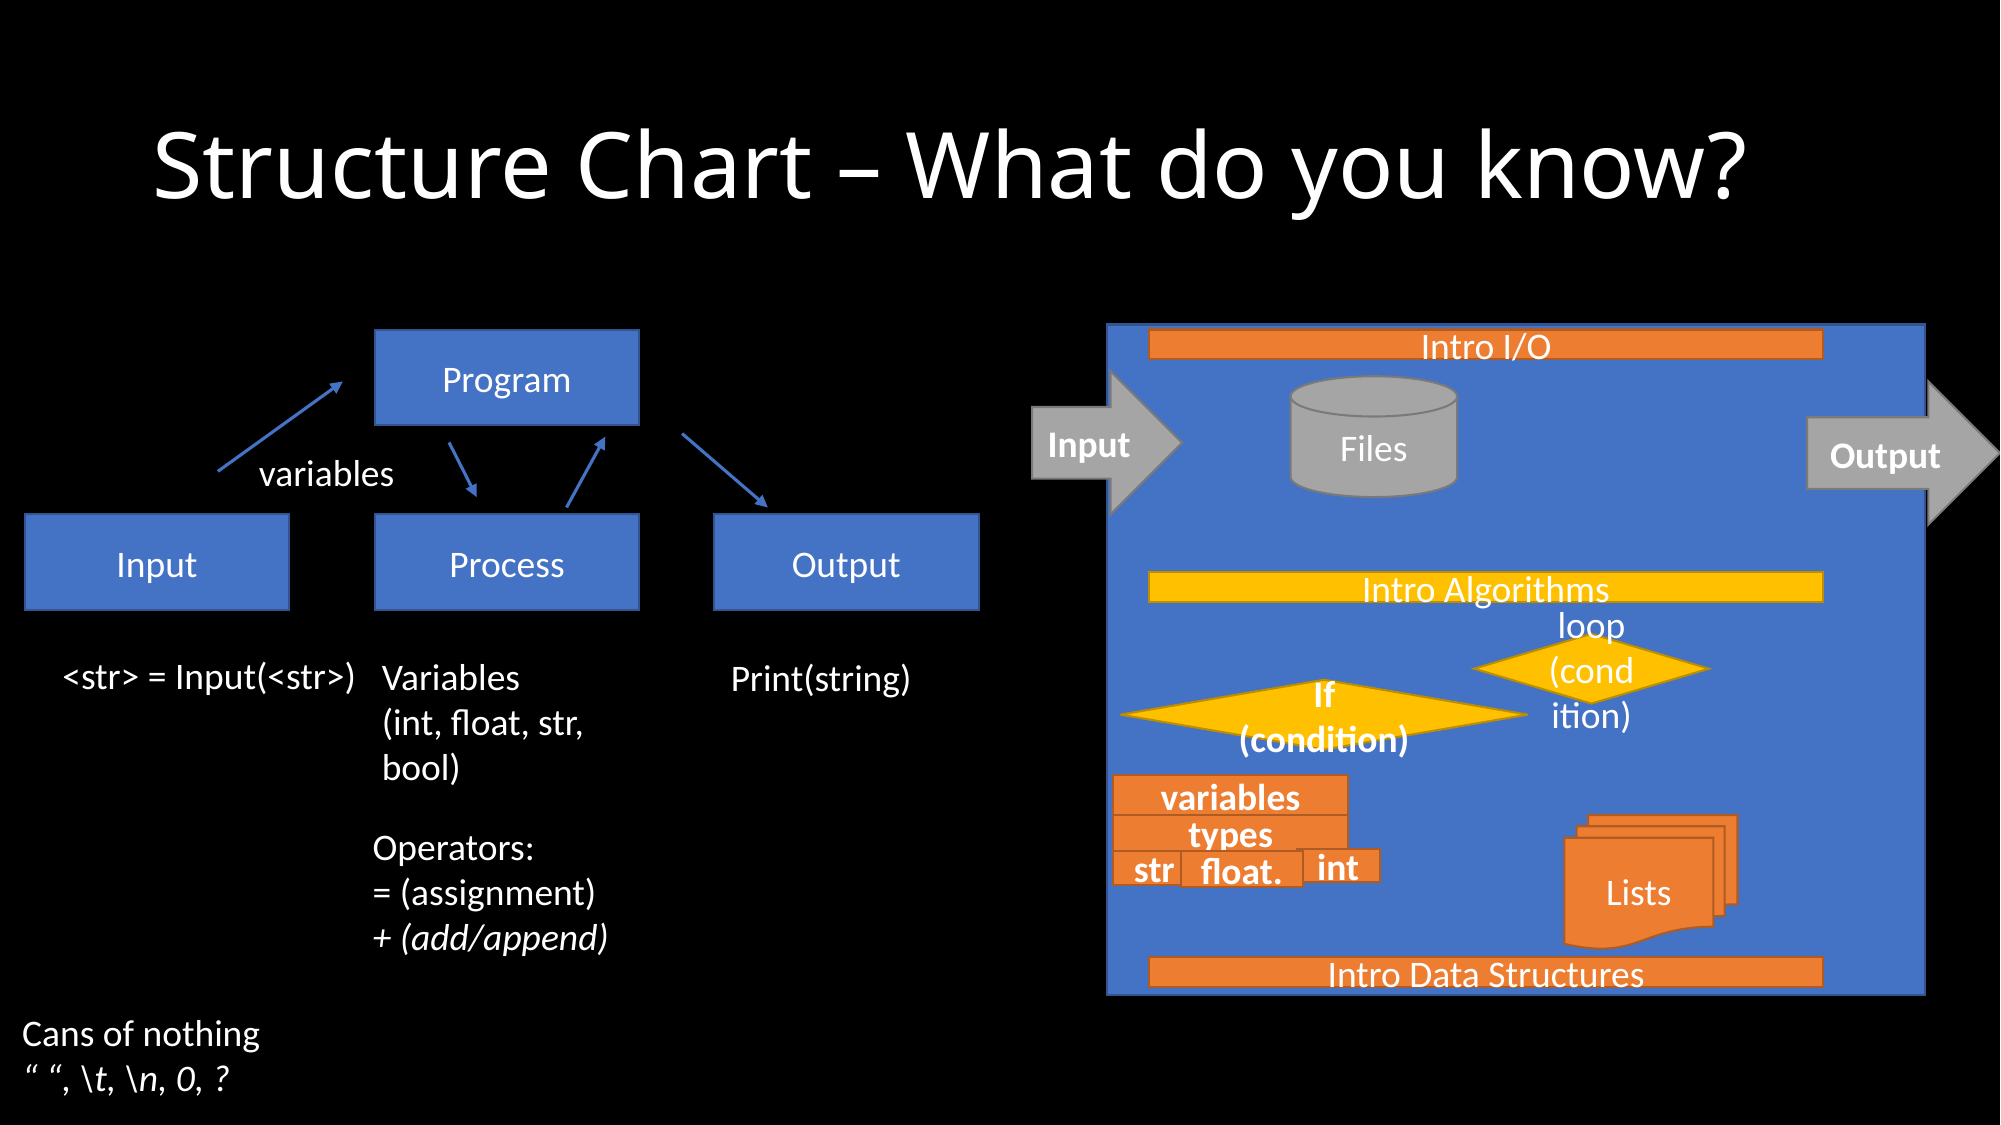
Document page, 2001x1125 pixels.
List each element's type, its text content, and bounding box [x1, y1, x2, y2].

text_box Operators: = (assignment) + (add/append) [357, 815, 657, 965]
text_box Variables (int, float, str, bool) [367, 645, 626, 796]
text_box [566, 436, 606, 508]
text_box Cans of nothing “ “, \t, \n, 0, ? [7, 1001, 306, 1107]
text_box <str> = Input(<str>) [47, 644, 372, 705]
text_box Input [1031, 368, 1184, 517]
text_box float. [1180, 850, 1304, 888]
text_box Input [24, 513, 290, 611]
text_box Files [1289, 375, 1459, 499]
text_box loop (condition) [1470, 632, 1713, 705]
text_box variables [1112, 774, 1349, 814]
text_box types [1112, 814, 1349, 850]
text_box str [1112, 850, 1180, 886]
text_box Program [374, 329, 640, 426]
text_box Intro Data Structures [1148, 956, 1824, 988]
title Structure Chart – What do you know? [137, 59, 1863, 278]
text_box [1106, 323, 1926, 996]
text_box Output [1806, 379, 2000, 528]
text_box Intro I/O [1148, 328, 1824, 360]
text_box Lists [1563, 813, 1739, 950]
text_box If (condition) [1120, 678, 1528, 751]
text_box Intro Algorithms [1148, 571, 1824, 603]
text_box int [1296, 848, 1381, 883]
text_box Print(string) [715, 646, 1015, 751]
text_box Output [713, 513, 980, 611]
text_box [682, 433, 768, 508]
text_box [217, 381, 343, 472]
text_box variables [244, 441, 410, 501]
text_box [449, 442, 477, 498]
text_box Process [374, 513, 640, 611]
